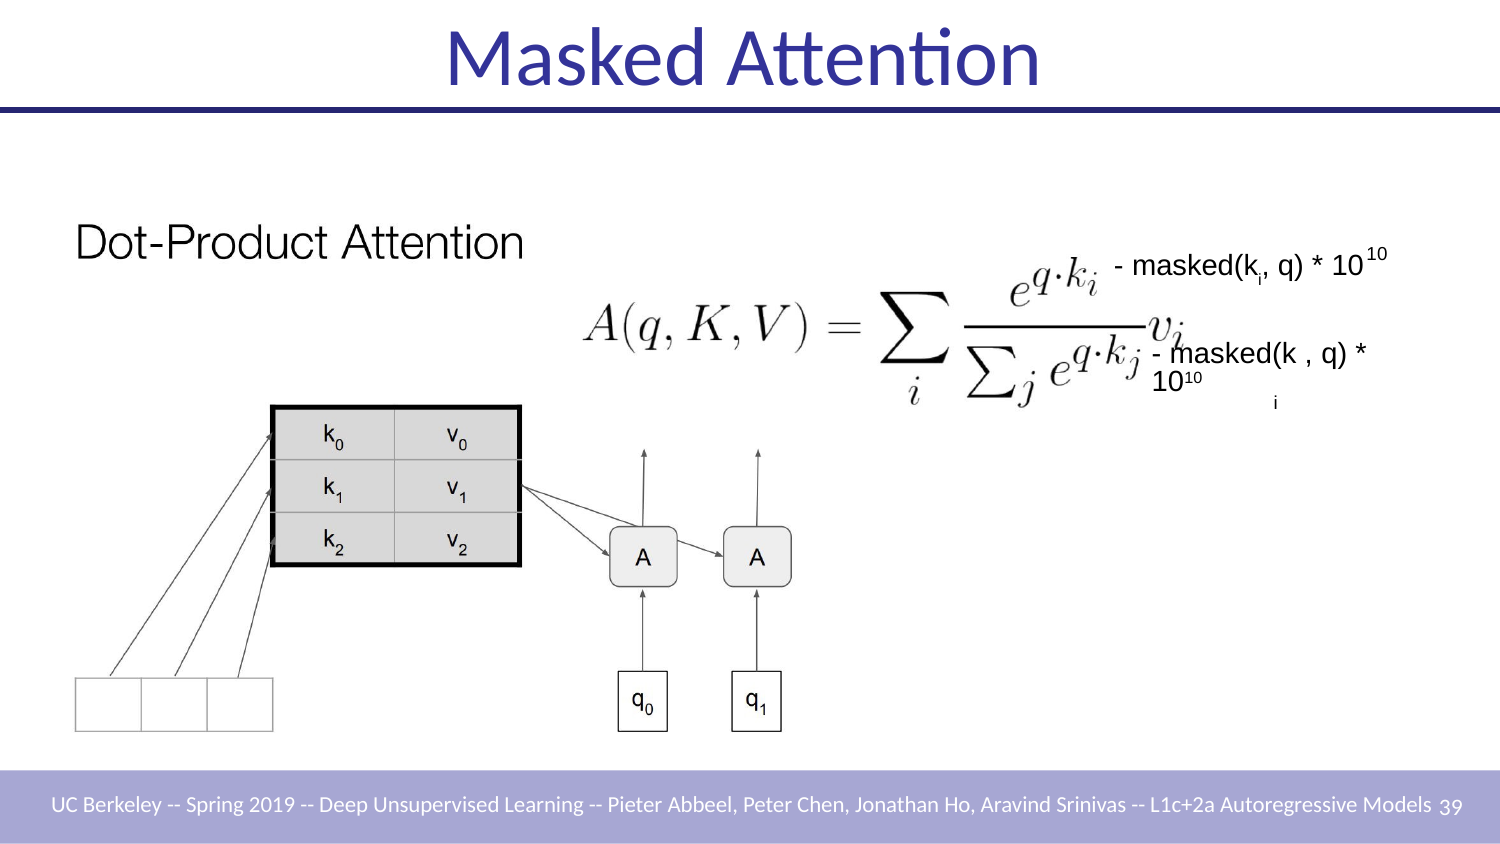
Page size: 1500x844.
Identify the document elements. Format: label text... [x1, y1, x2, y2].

slide_number UC Berkeley -- Spring 2019 -- Deep Unsupervised Learning -- Pieter Abbeel, Peter Chen, Jonathan Ho, Aravind Srinivas -- L1c+2a Autoregressive Models 39 [49, 795, 1486, 844]
text_box 10 - masked(ki, q) * 10 - masked(k , q) * 1010 i [1105, 250, 1433, 414]
title Masked Attention [443, 0, 1056, 143]
text_box [71, 223, 1188, 733]
